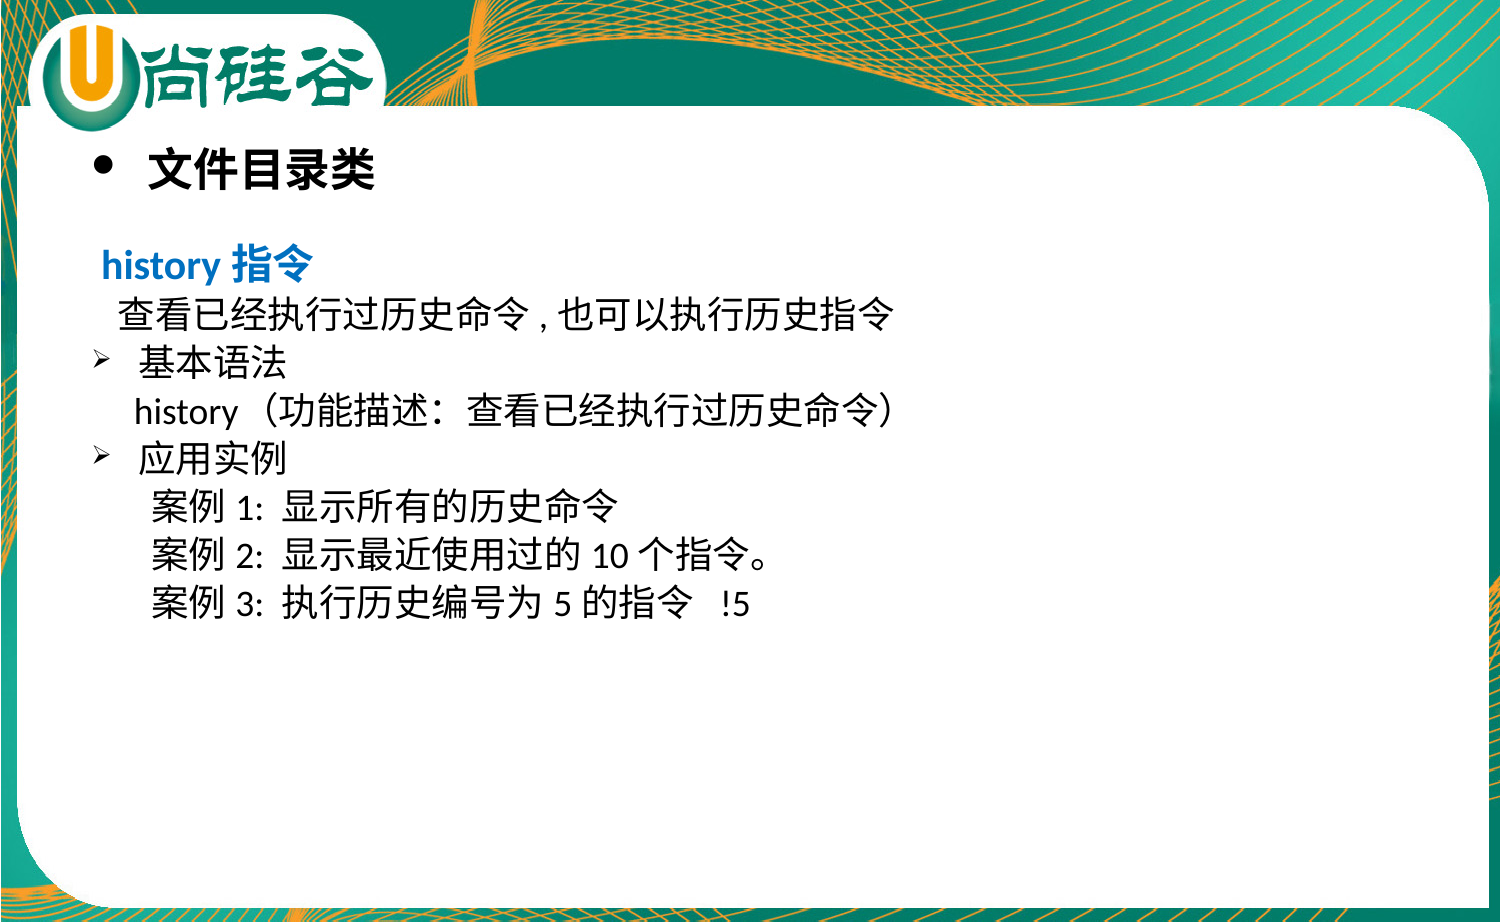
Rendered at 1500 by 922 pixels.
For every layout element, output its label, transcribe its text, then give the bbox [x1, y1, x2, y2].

text_box 文件目录类 [76, 139, 1270, 204]
picture [0, 0, 1500, 922]
text_box history指令 查看已经执行过历史命令,也可以执行历史指令 基本语法 history （功能描述：查看已经执行过历史命令） 应用实例 案例1: 显示所有的历史命令 案例2: 显示最近使用过的10个指令。 案例3: 执行历史编号为5的指令 !5 [76, 236, 1459, 632]
